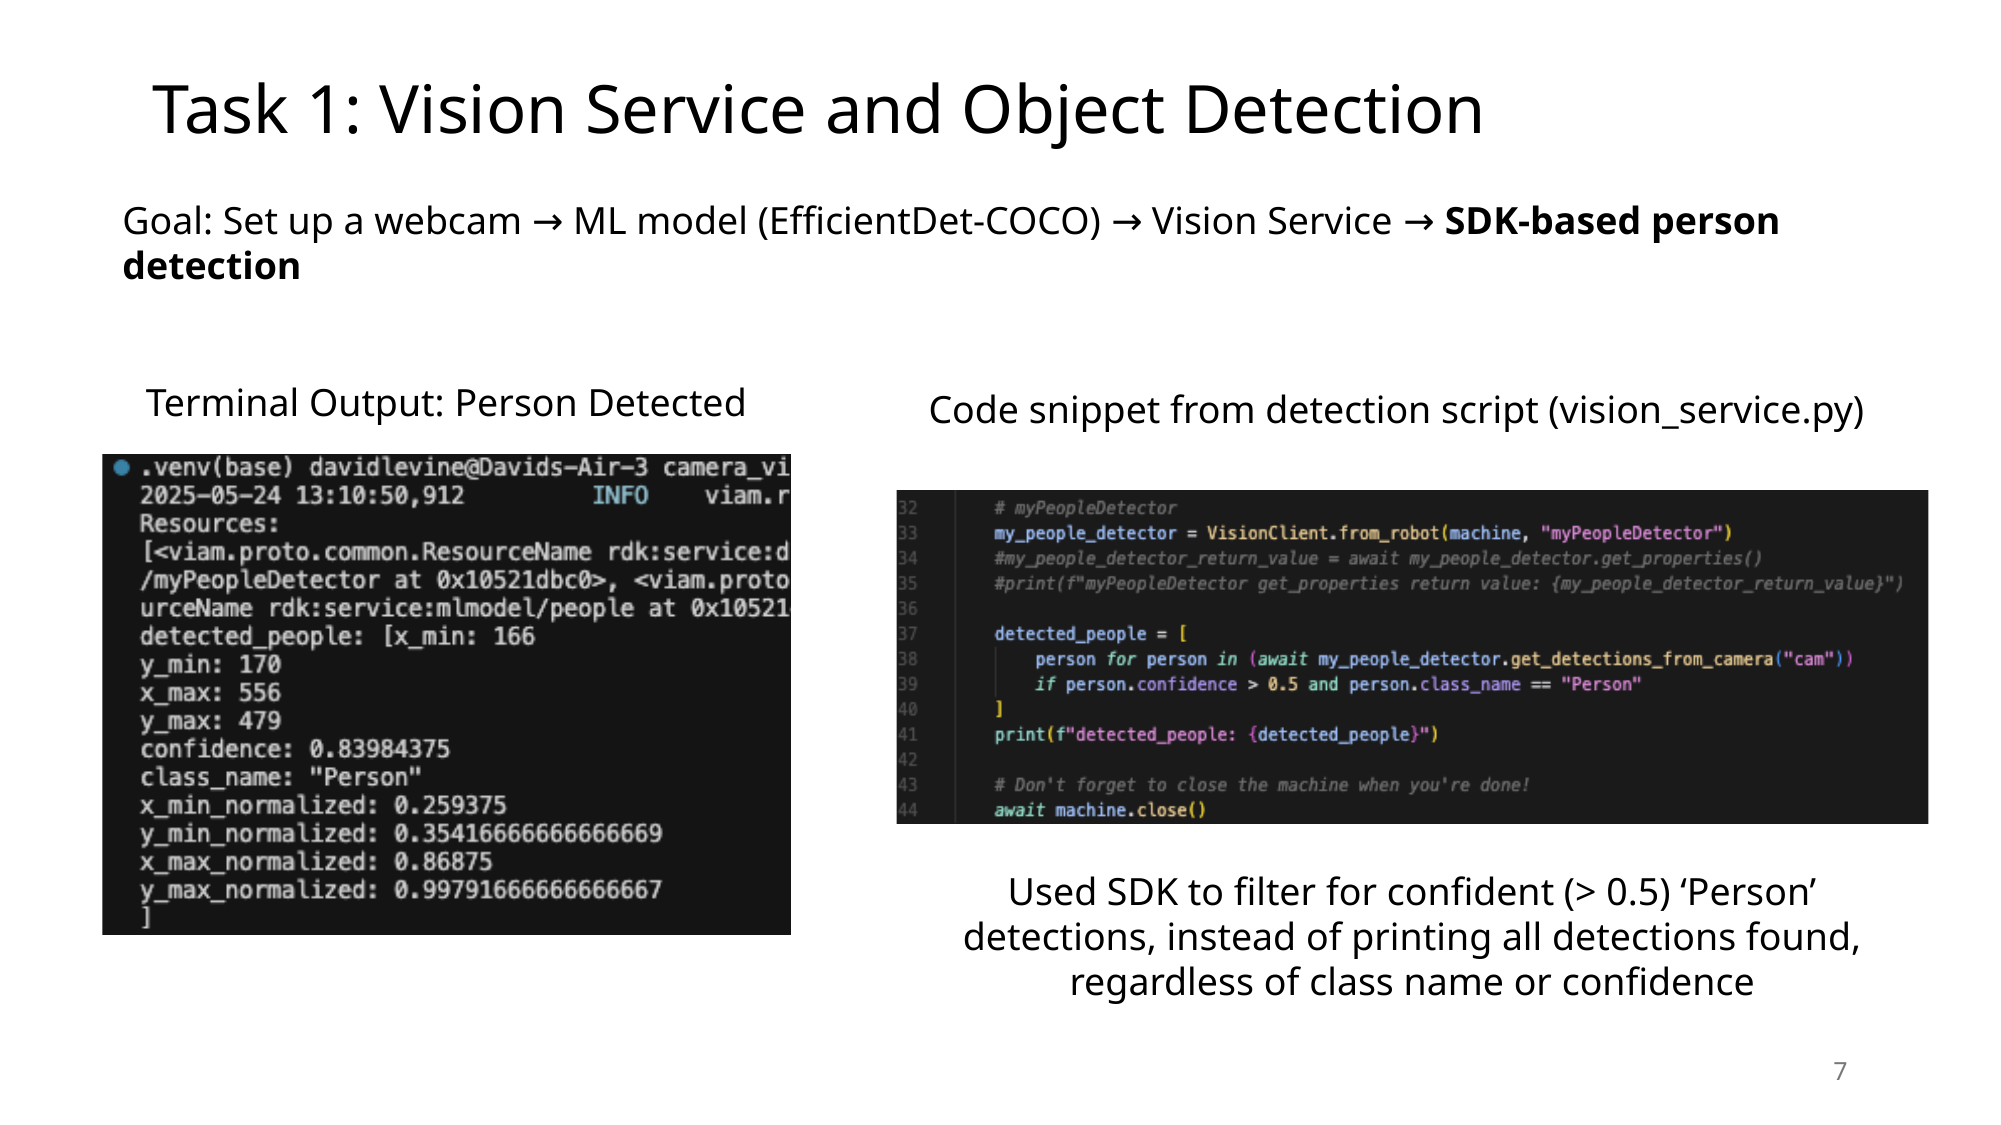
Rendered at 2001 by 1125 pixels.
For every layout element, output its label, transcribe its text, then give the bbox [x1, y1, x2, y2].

slide_number 7 [1412, 1042, 1863, 1103]
title Task 1: Vision Service and Object Detection [137, 3, 1863, 190]
text_box Goal: Set up a webcam → ML model (EfficientDet-COCO) → Vision Service → SDK-based person detection [107, 190, 1893, 295]
text_box Used SDK to filter for confident (> 0.5) ‘Person’ detections, instead of printing all detections found, regardless of class name or confidence [912, 860, 1913, 1011]
text_box Terminal Output: Person Detected [0, 371, 947, 432]
picture [101, 454, 792, 936]
text_box Code snippet from detection script (vision_service.py) [896, 379, 1898, 439]
picture [896, 490, 1929, 825]
